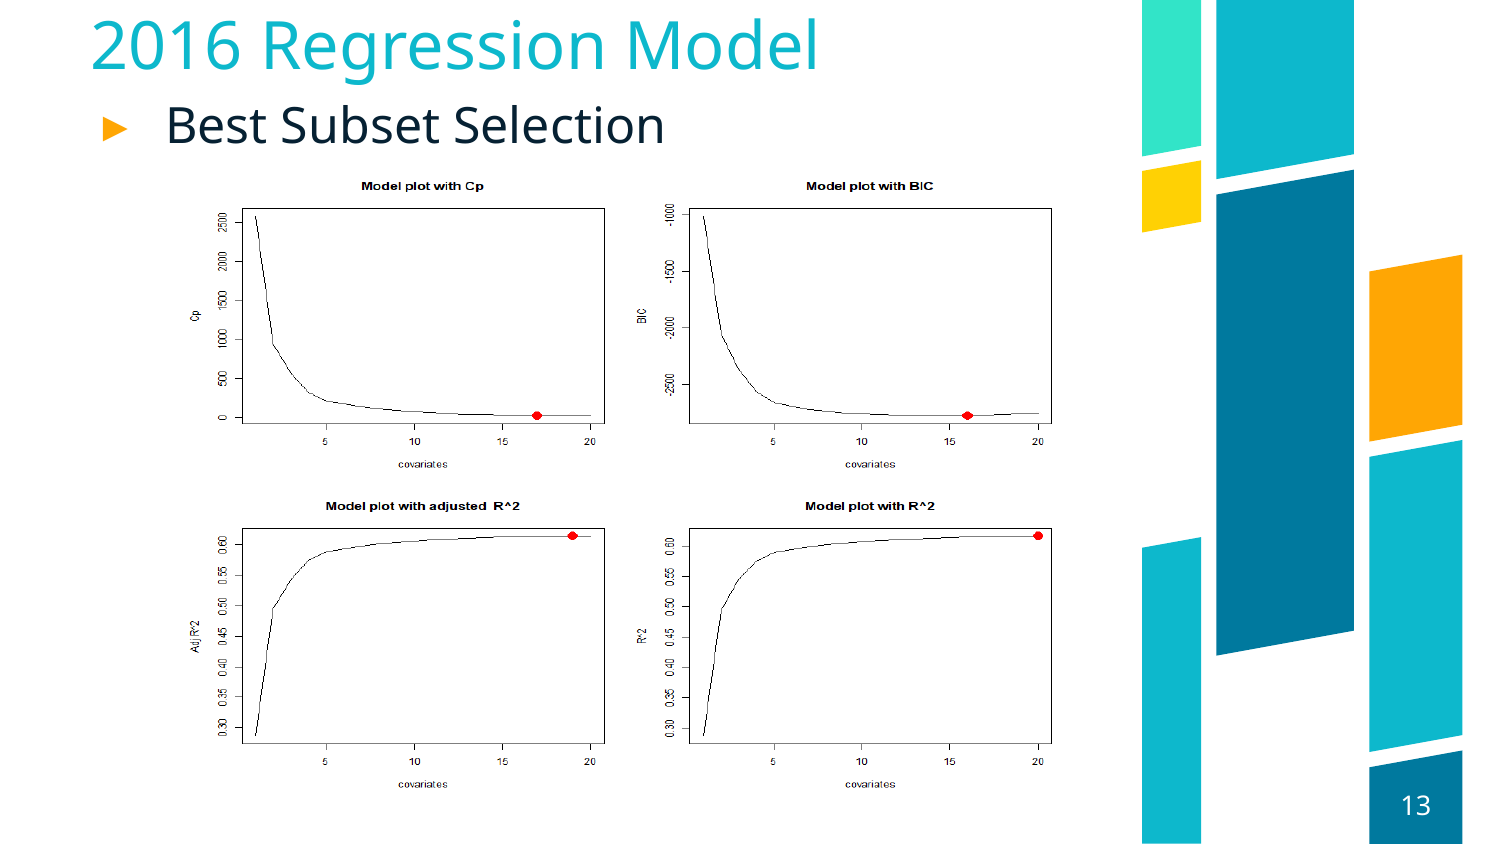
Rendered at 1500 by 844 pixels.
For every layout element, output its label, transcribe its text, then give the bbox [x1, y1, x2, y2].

list Best Subset Selection [90, 84, 1093, 582]
slide_number 13 [1369, 769, 1463, 844]
picture [185, 160, 1069, 795]
title 2016 Regression Model [90, 19, 1093, 84]
